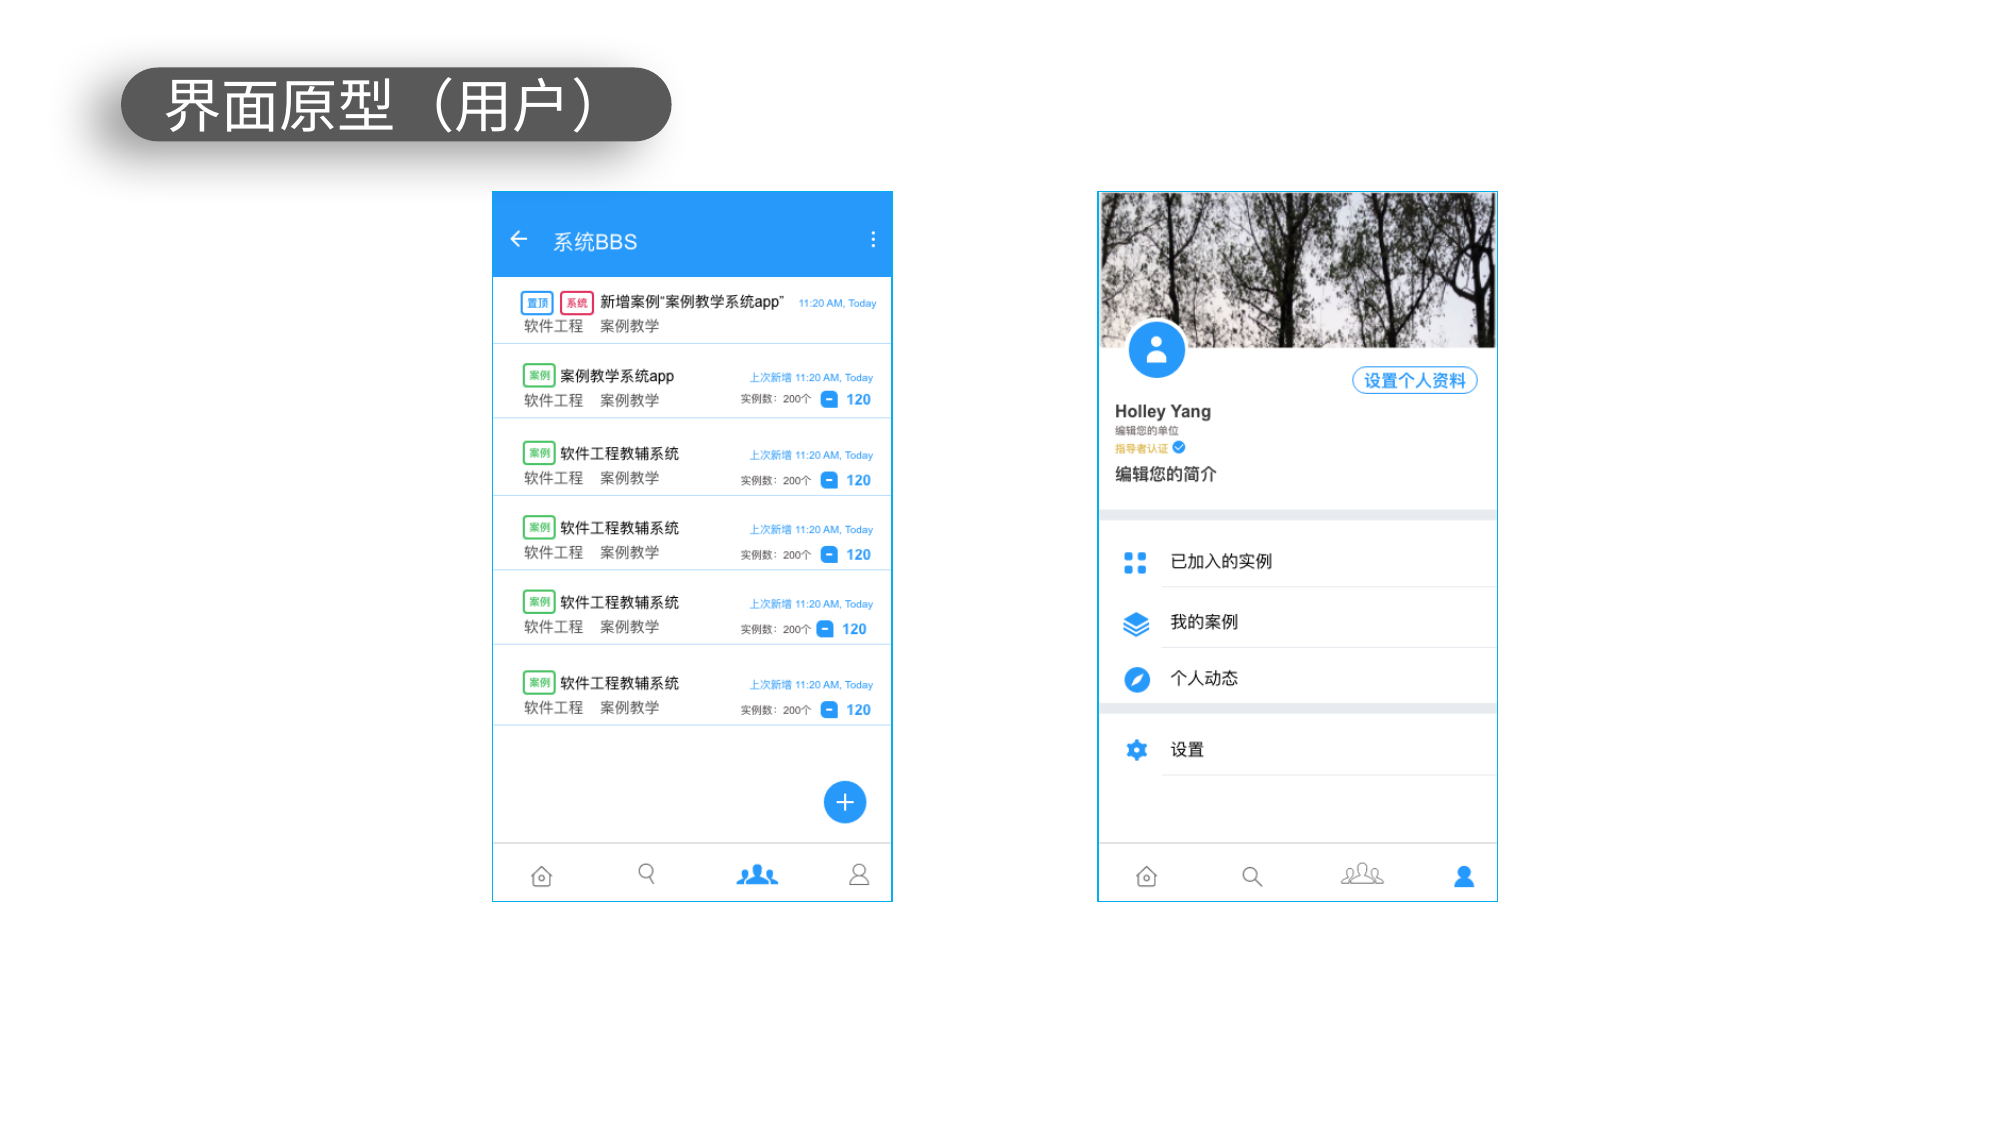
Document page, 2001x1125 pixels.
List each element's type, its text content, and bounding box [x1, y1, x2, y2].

picture [494, 193, 890, 900]
text_box 界面原型（用户） [121, 67, 672, 142]
picture [1100, 193, 1496, 900]
